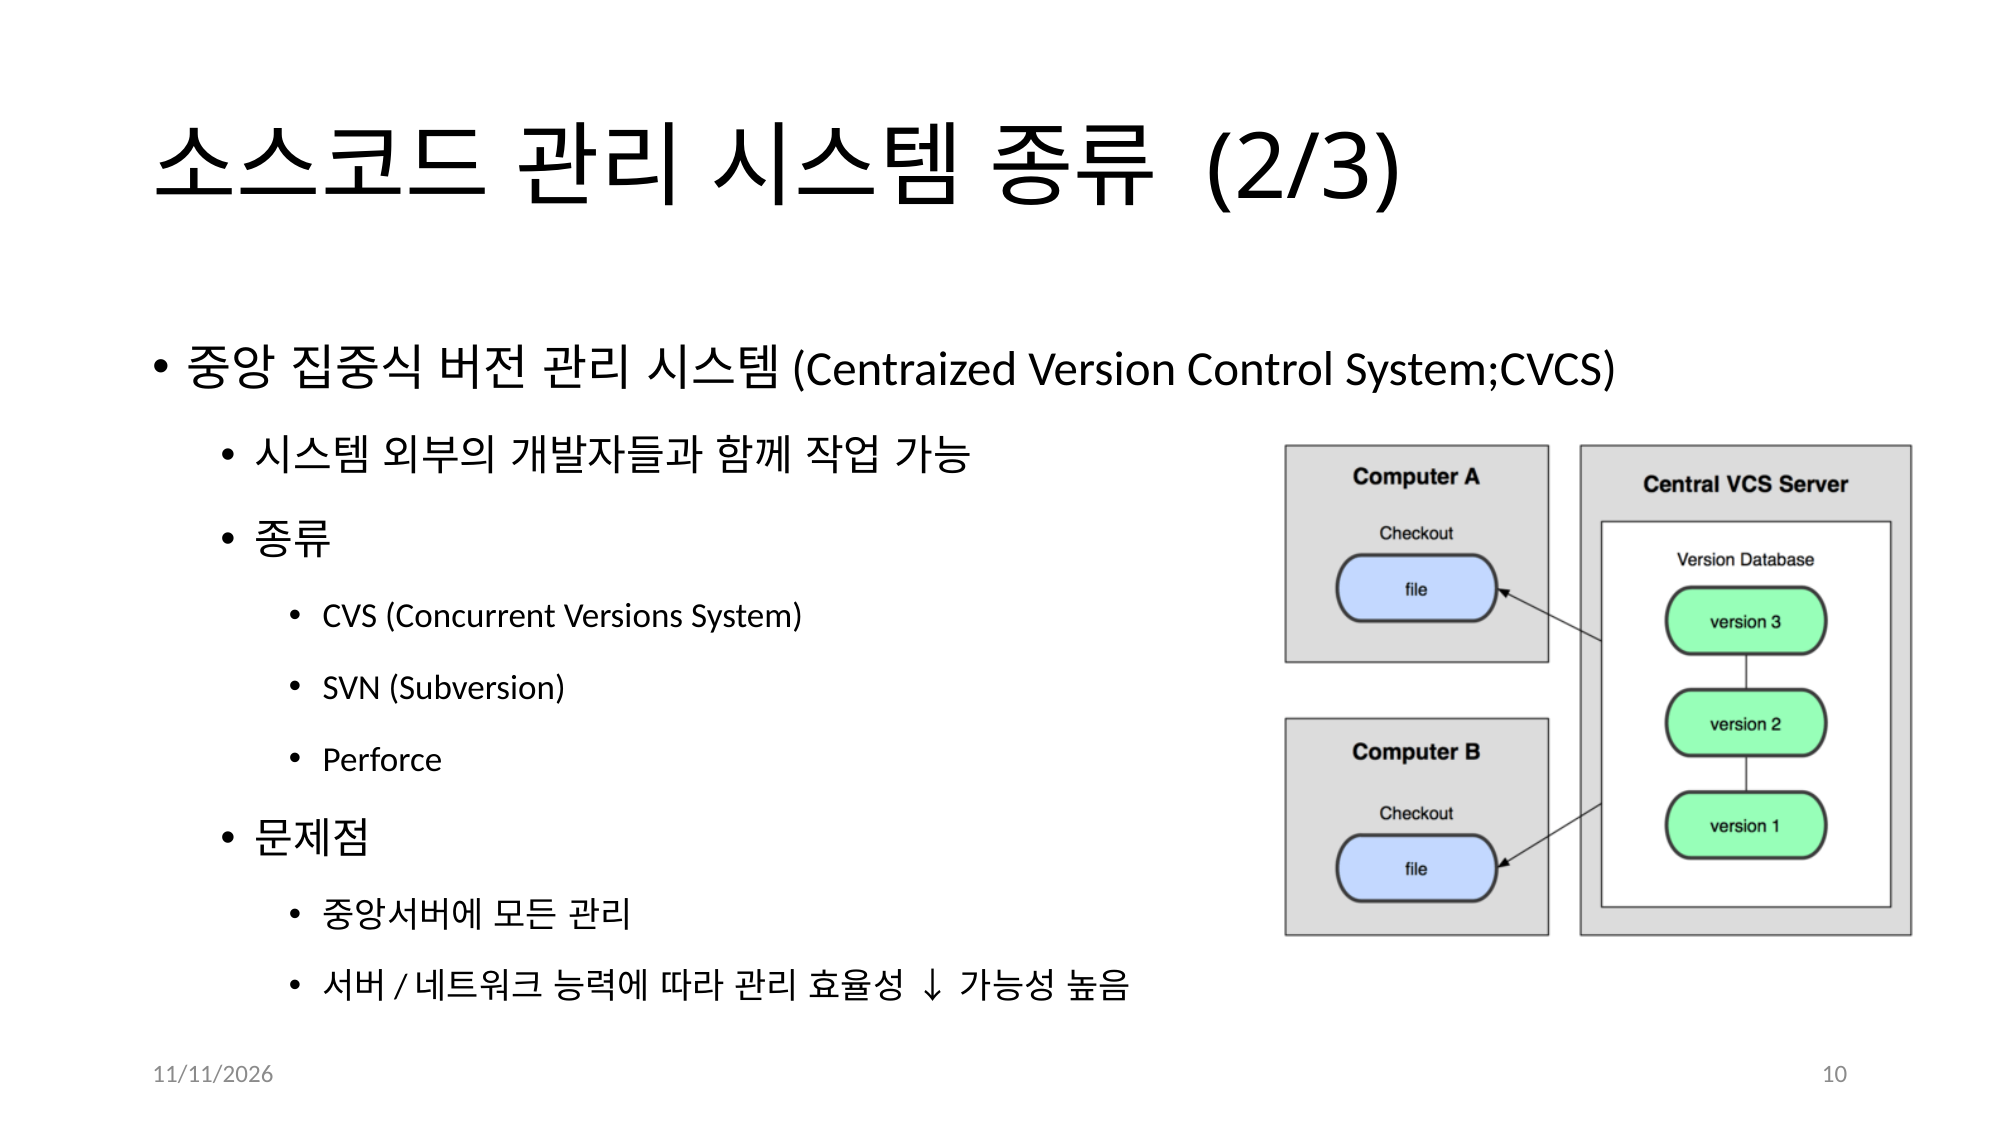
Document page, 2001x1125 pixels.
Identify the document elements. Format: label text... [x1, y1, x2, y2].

picture [1283, 443, 1914, 938]
title 소스코드 관리 시스템 종류 (2/3) [137, 59, 1863, 278]
list 중앙 집중식 버전 관리 시스템(Centraized Version Control System;CVCS) 시스템 외부의 개발자들과 함께 작업 가능 종류 CVS (Concurrent Versions System) SVN (Subversion) Perforce 문제점 중앙서버에 모든 관리 서버/네트워크 능력에 따라 관리 효율성 ↓ 가능성 높음 [137, 299, 1863, 1014]
slide_number 10 [1412, 1042, 1863, 1103]
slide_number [137, 1042, 588, 1103]
